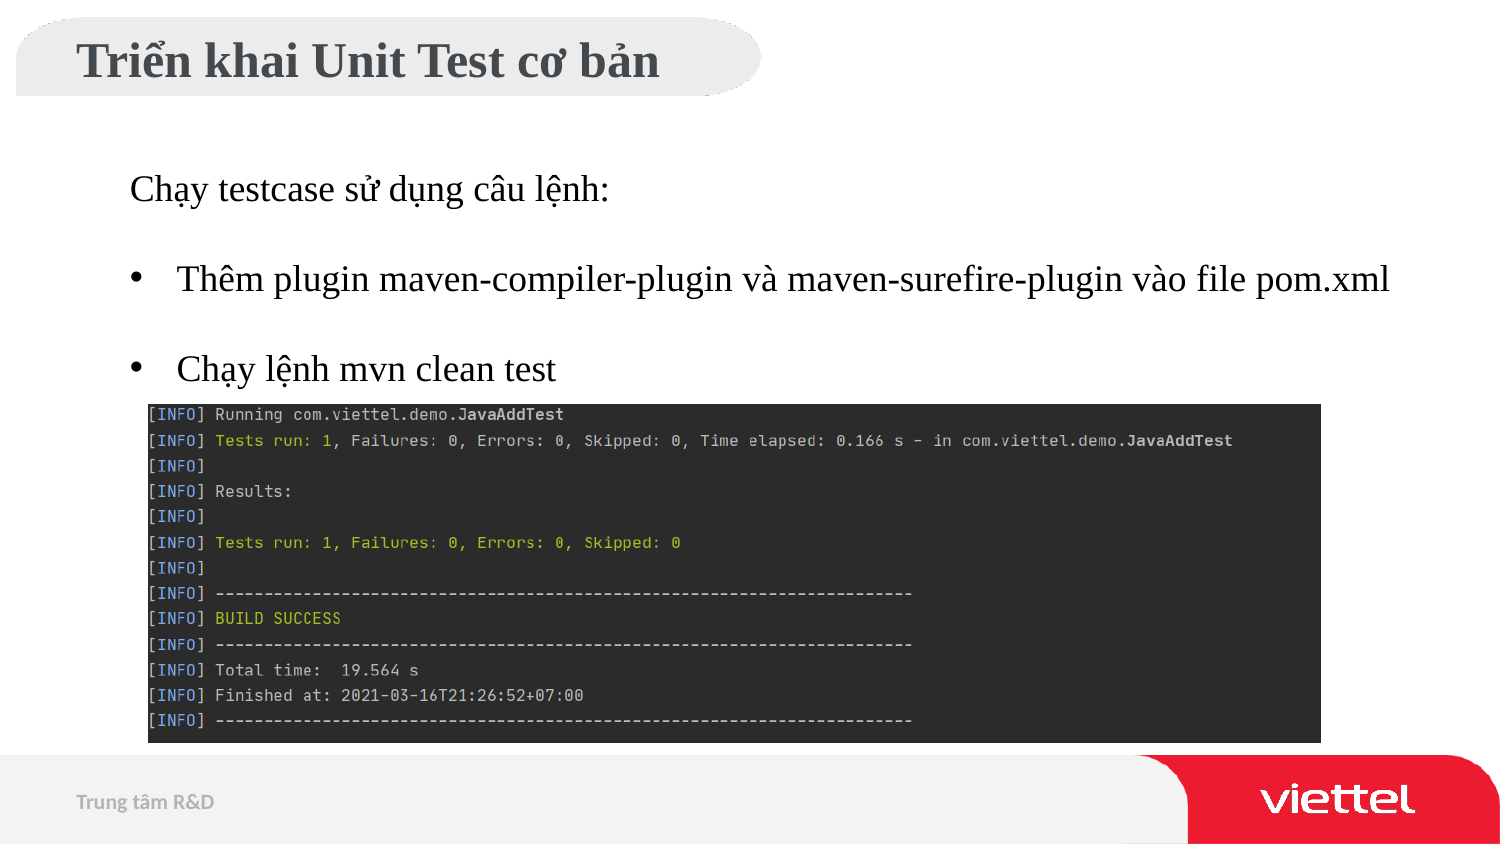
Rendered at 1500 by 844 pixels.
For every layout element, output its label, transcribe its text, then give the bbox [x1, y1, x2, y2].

picture [16, 16, 763, 96]
text_box Chạy testcase sử dụng câu lệnh: Thêm plugin maven-compiler-plugin và maven-surefire-plugin vào file pom.xml Chạy lệnh mvn clean test [114, 156, 1407, 397]
picture [0, 754, 1500, 844]
picture [148, 404, 1321, 743]
